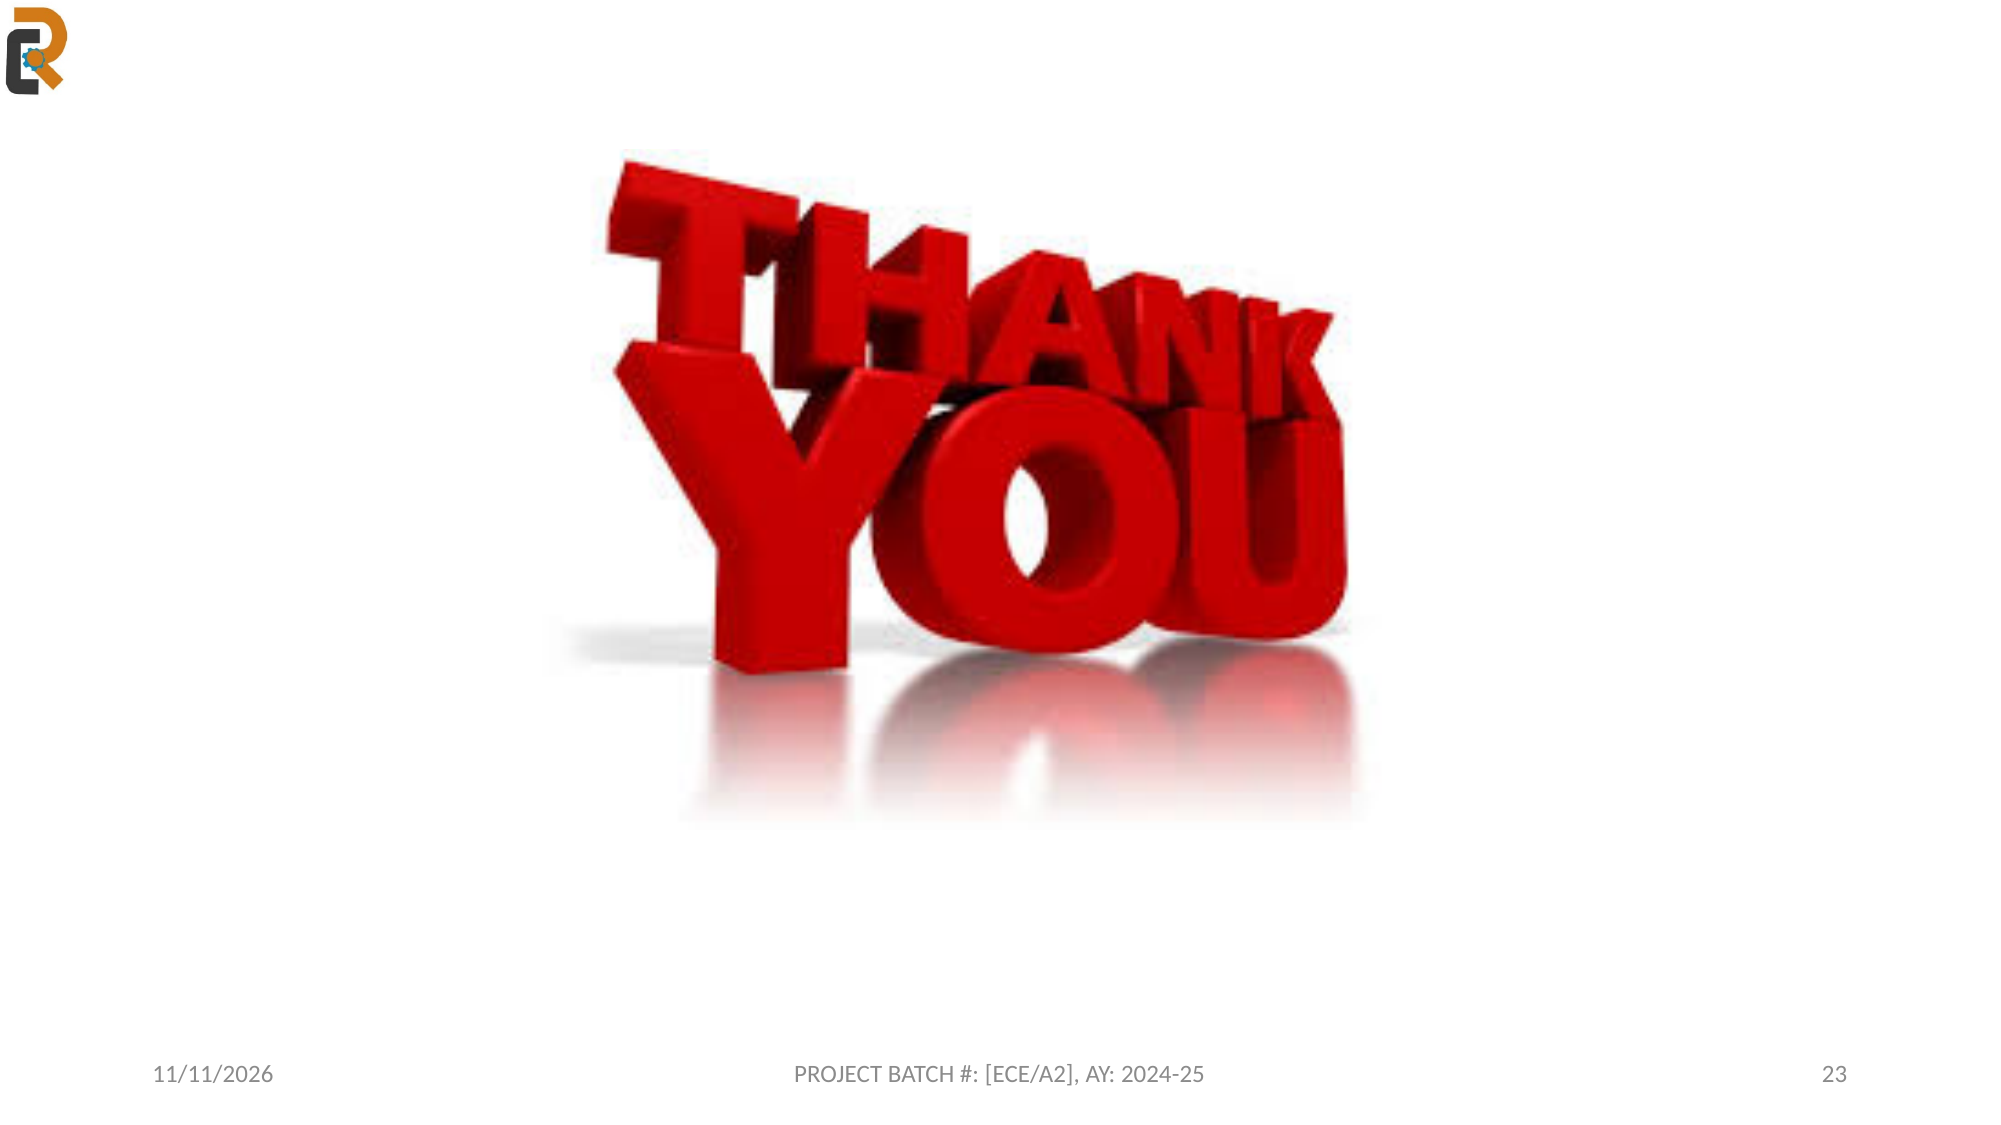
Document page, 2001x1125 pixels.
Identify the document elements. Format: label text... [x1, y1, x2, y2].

picture [0, 1, 74, 100]
footer PROJECT BATCH #: [ECE/A2], AY: 2024-25 [662, 1042, 1338, 1103]
picture [505, 149, 1495, 830]
slide_number 23 [1412, 1042, 1863, 1103]
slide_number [137, 1042, 588, 1103]
